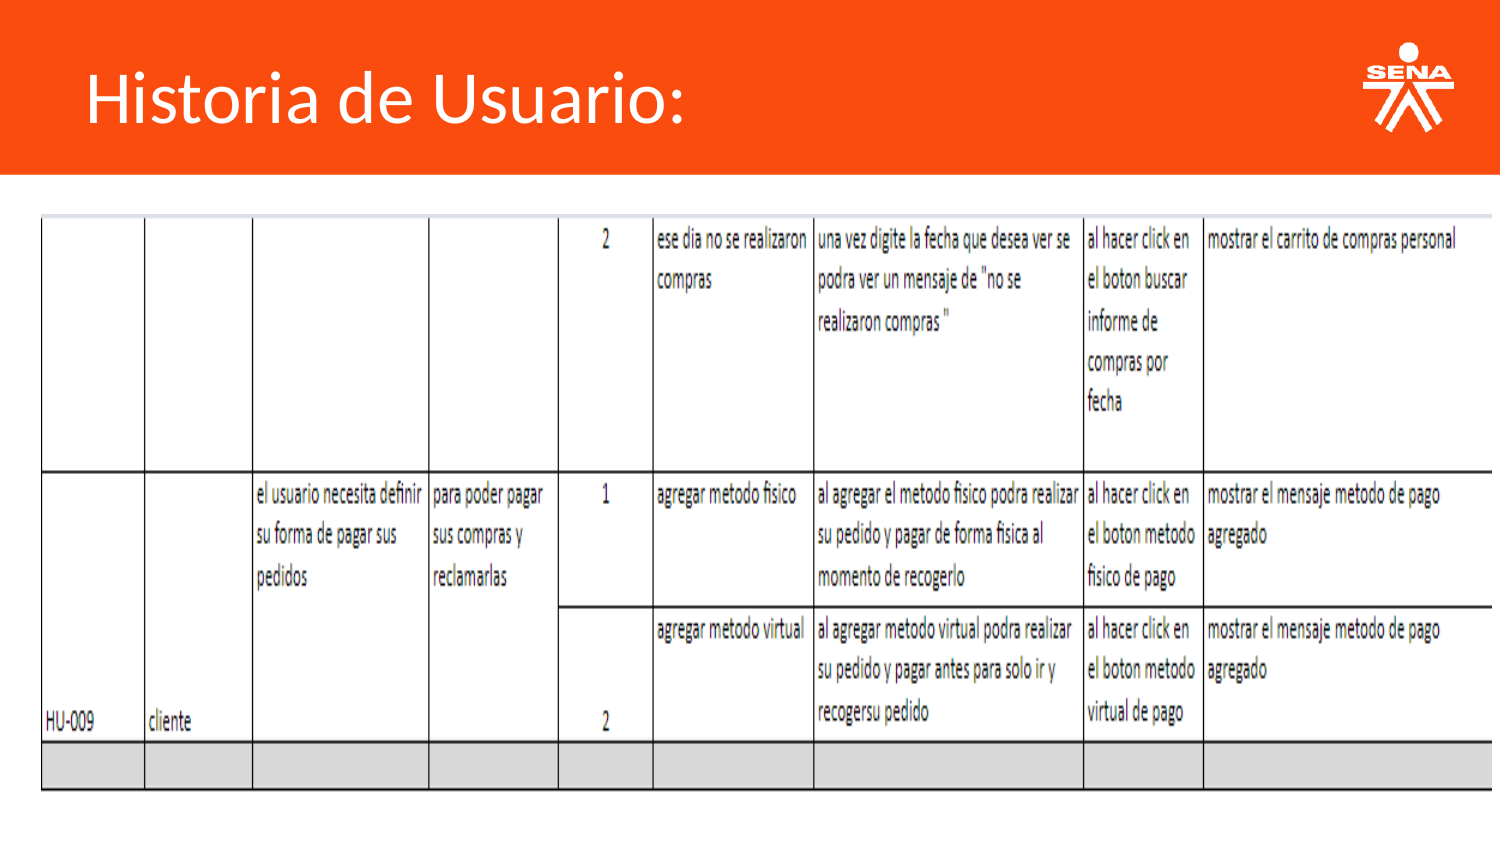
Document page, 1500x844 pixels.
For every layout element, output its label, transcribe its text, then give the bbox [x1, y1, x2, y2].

picture [0, 0, 1500, 844]
text_box Historia de Usuario: [70, 41, 856, 147]
